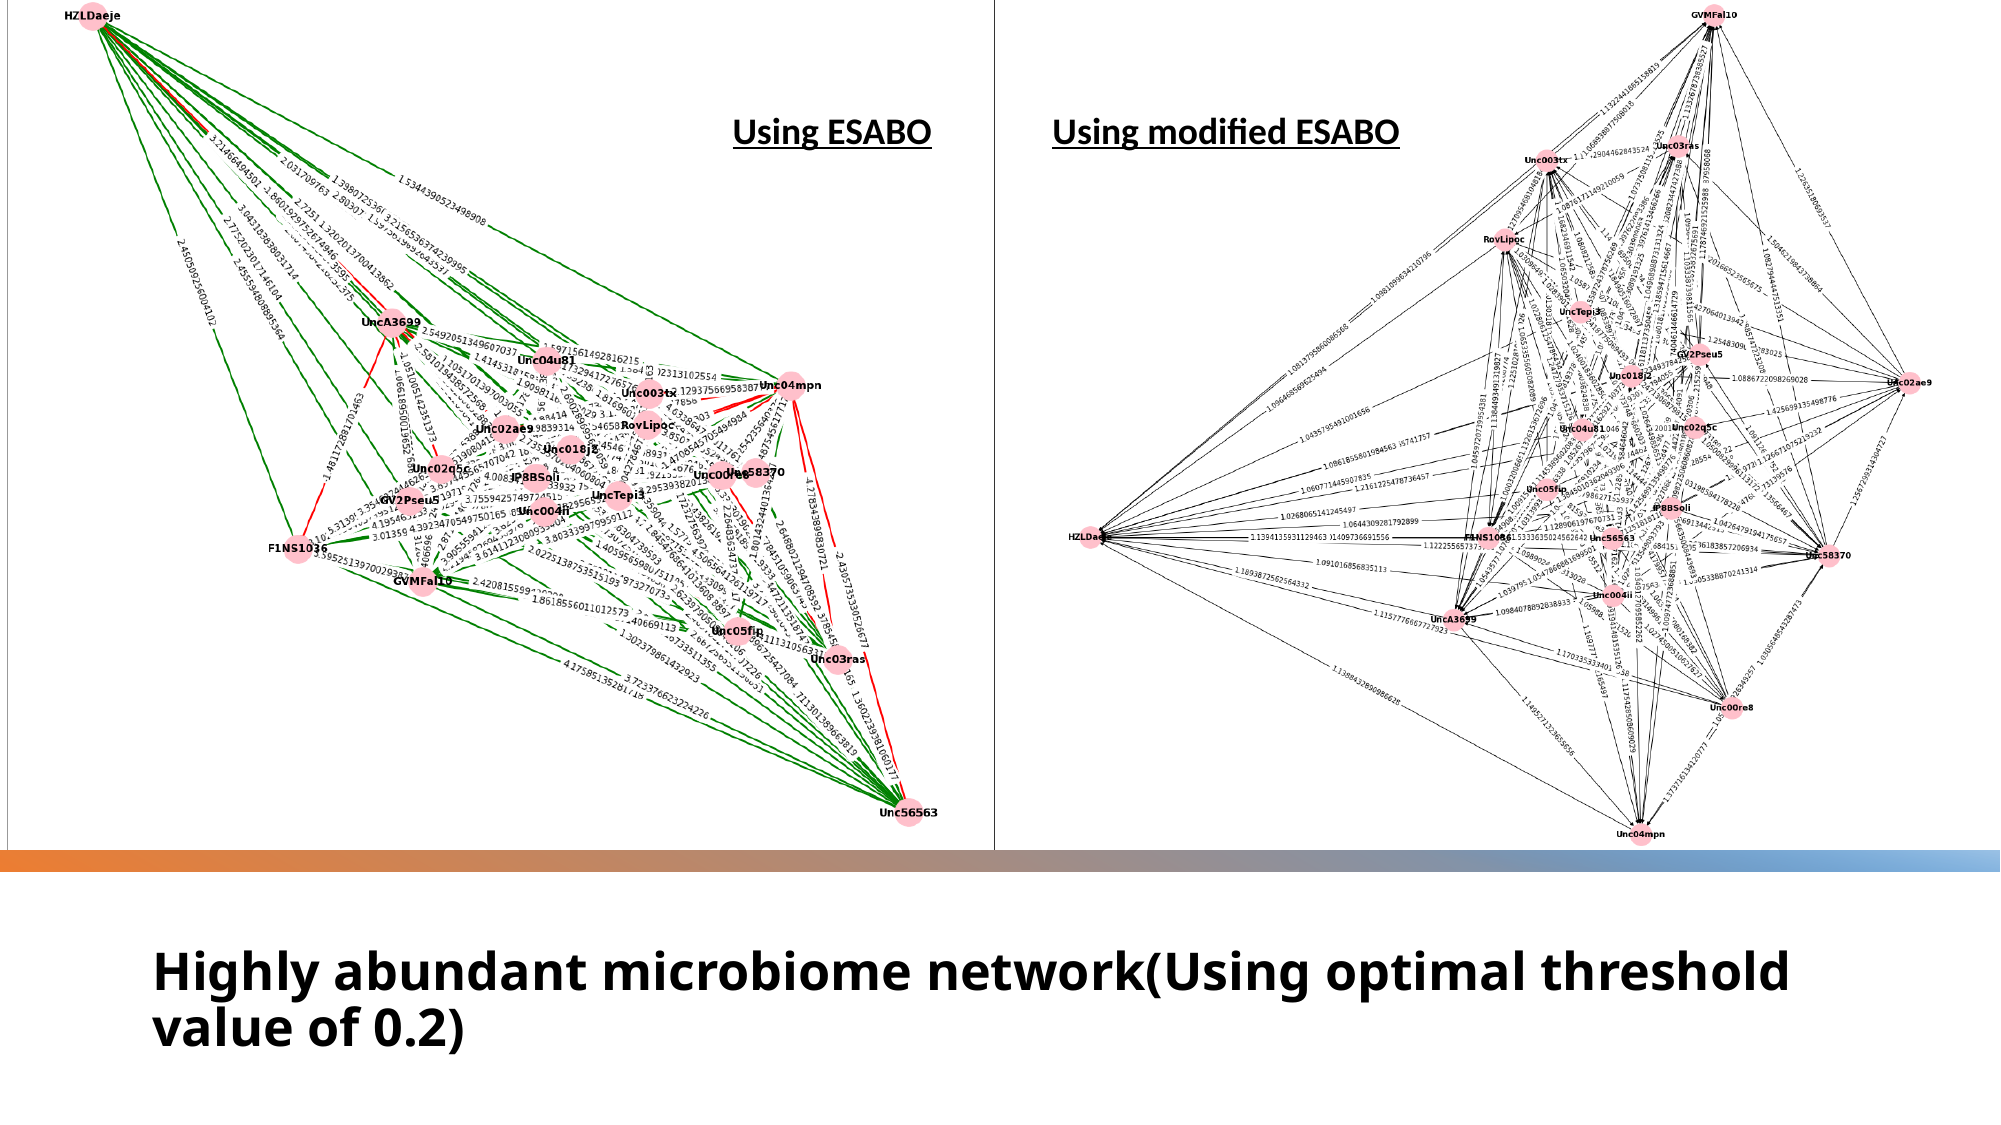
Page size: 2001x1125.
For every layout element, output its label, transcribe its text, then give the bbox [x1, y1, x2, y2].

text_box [0, 850, 2000, 872]
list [999, 0, 2000, 850]
title Highly abundant microbiome network(Using optimal threshold value of 0.2) [137, 935, 1835, 1068]
picture [0, 0, 999, 850]
